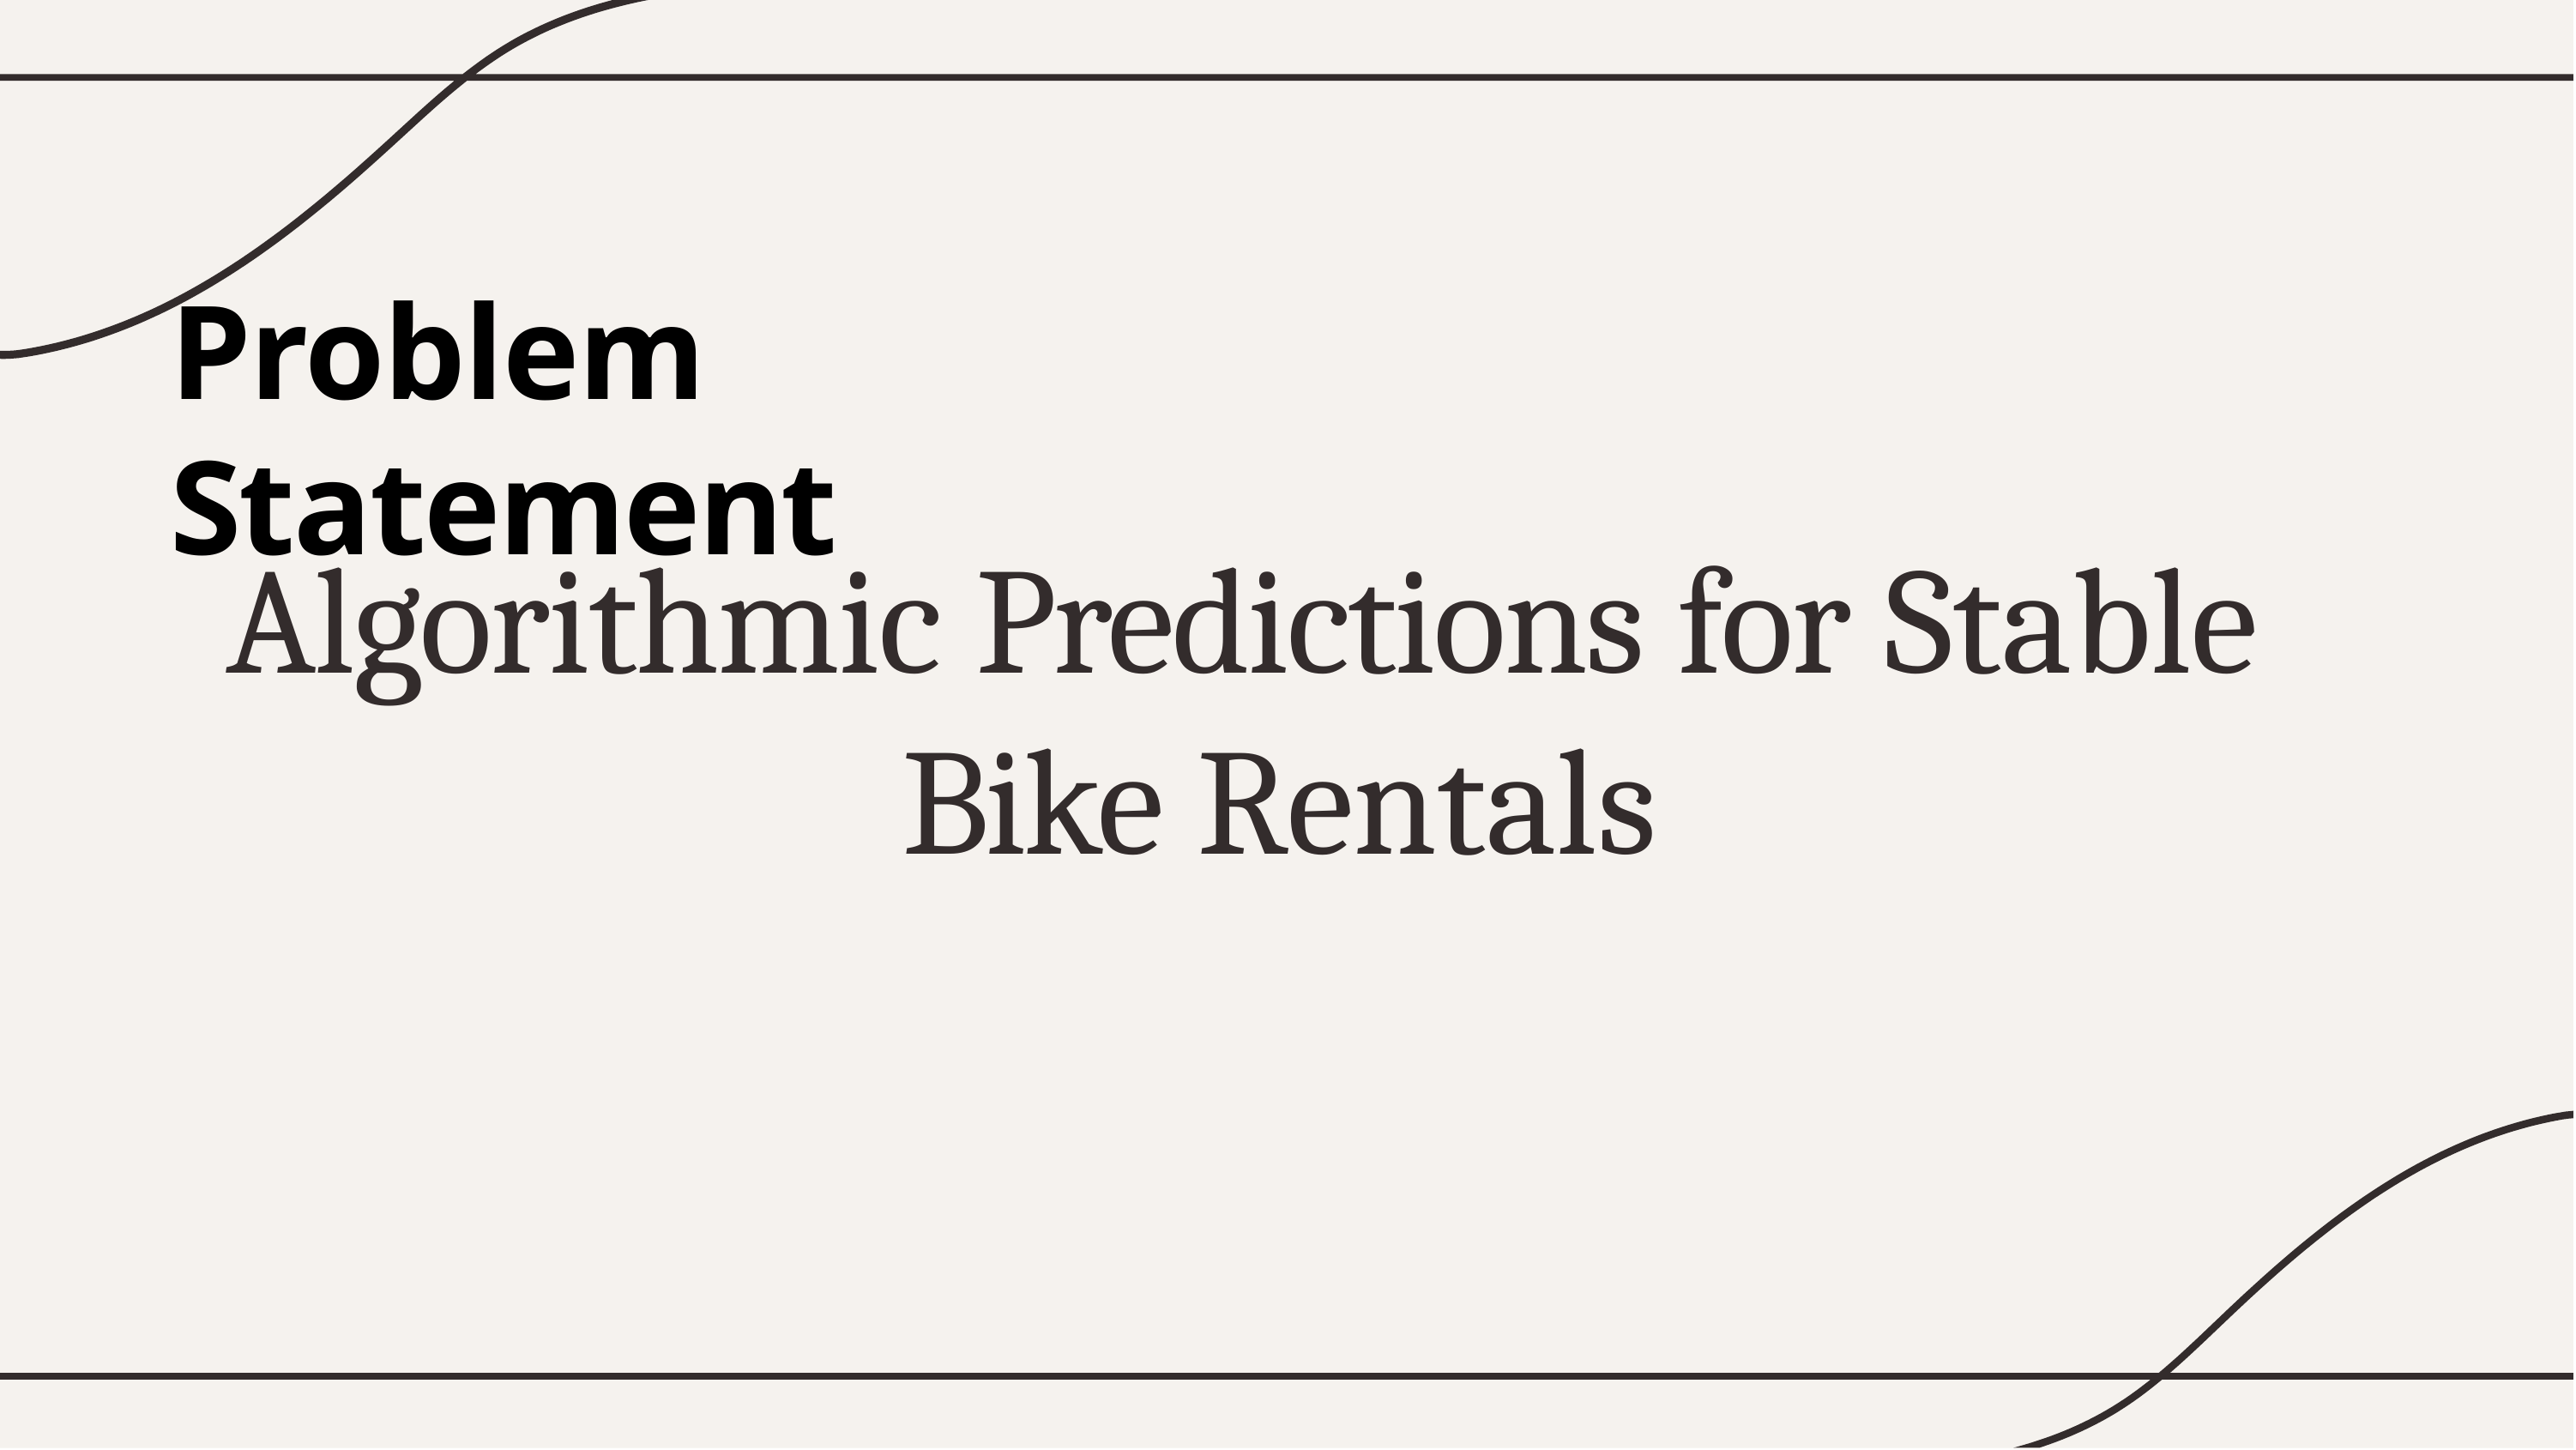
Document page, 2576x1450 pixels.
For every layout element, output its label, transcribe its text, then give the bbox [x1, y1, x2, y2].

text_box [0, 301, 168, 359]
text_box Algorithmic Predictions for Stable Bike Rentals [224, 517, 2350, 885]
text_box Problem Statement [168, 267, 1308, 581]
text_box [0, 0, 2573, 267]
text_box [0, 1110, 2573, 1448]
